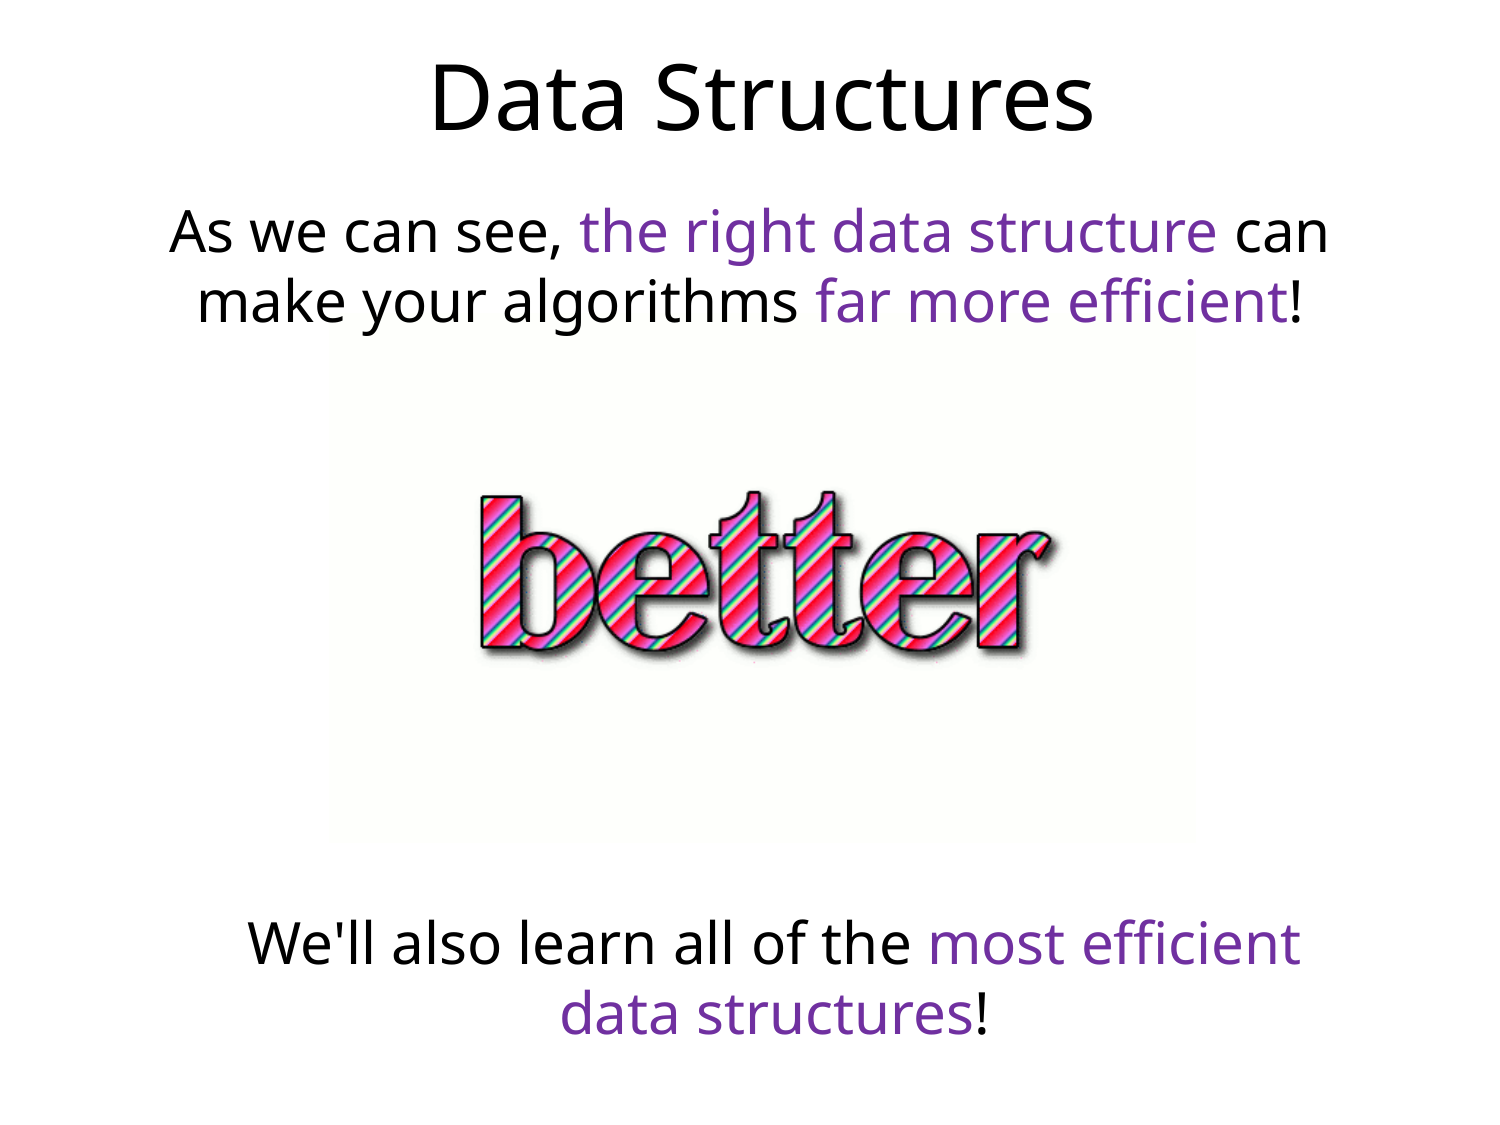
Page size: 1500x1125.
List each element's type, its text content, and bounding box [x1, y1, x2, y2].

text_box We'll also learn all of the most efficient data structures! [190, 898, 1359, 1054]
title Data Structures [125, 0, 1400, 186]
text_box As we can see, the right data structure can make your algorithms far more efficient! [82, 186, 1418, 341]
picture [329, 313, 1196, 844]
